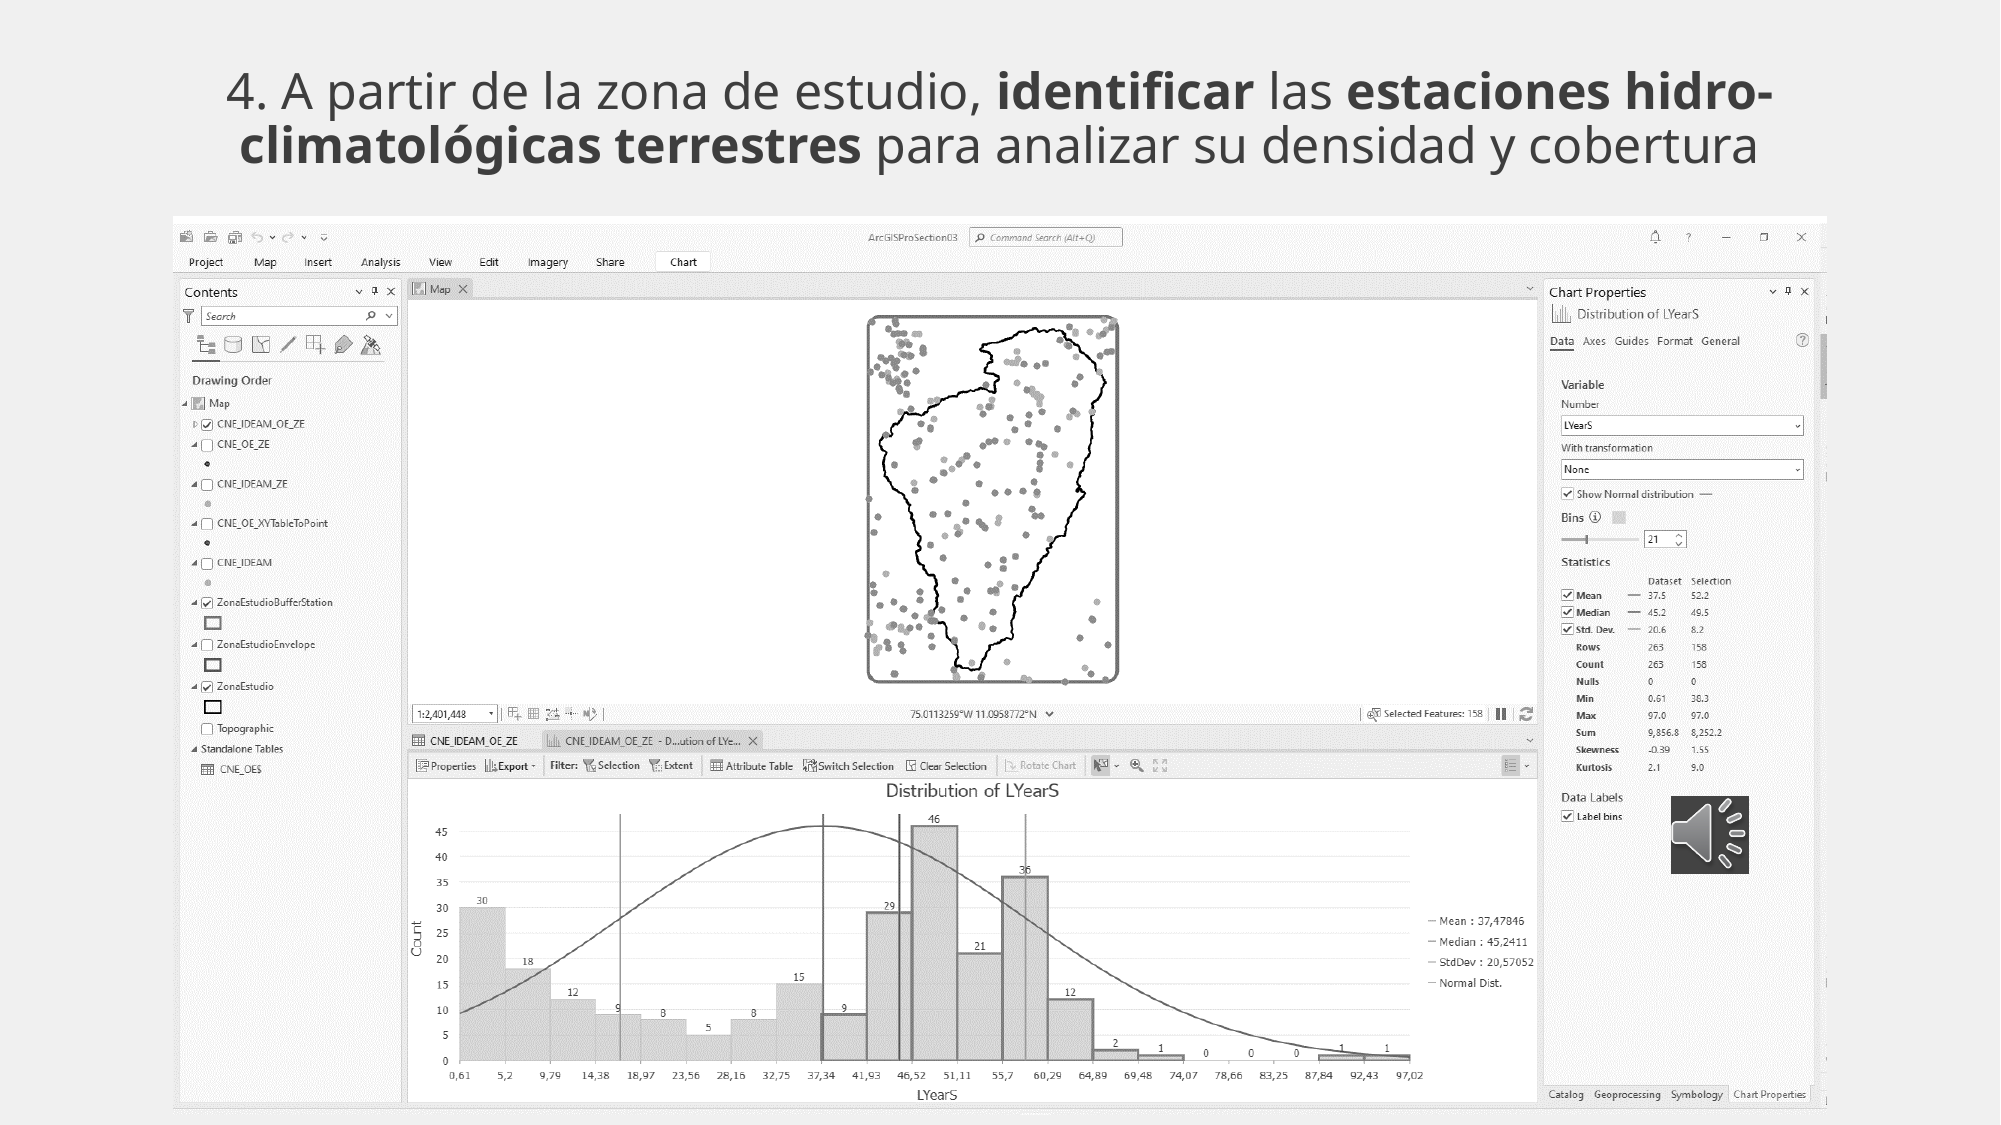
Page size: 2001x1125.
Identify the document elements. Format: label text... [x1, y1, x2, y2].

picture [173, 216, 1827, 1115]
title 4. A partir de la zona de estudio, identificar las estaciones hidro-climatológicas terrestres para analizar su densidad y cobertura [84, 59, 1916, 192]
